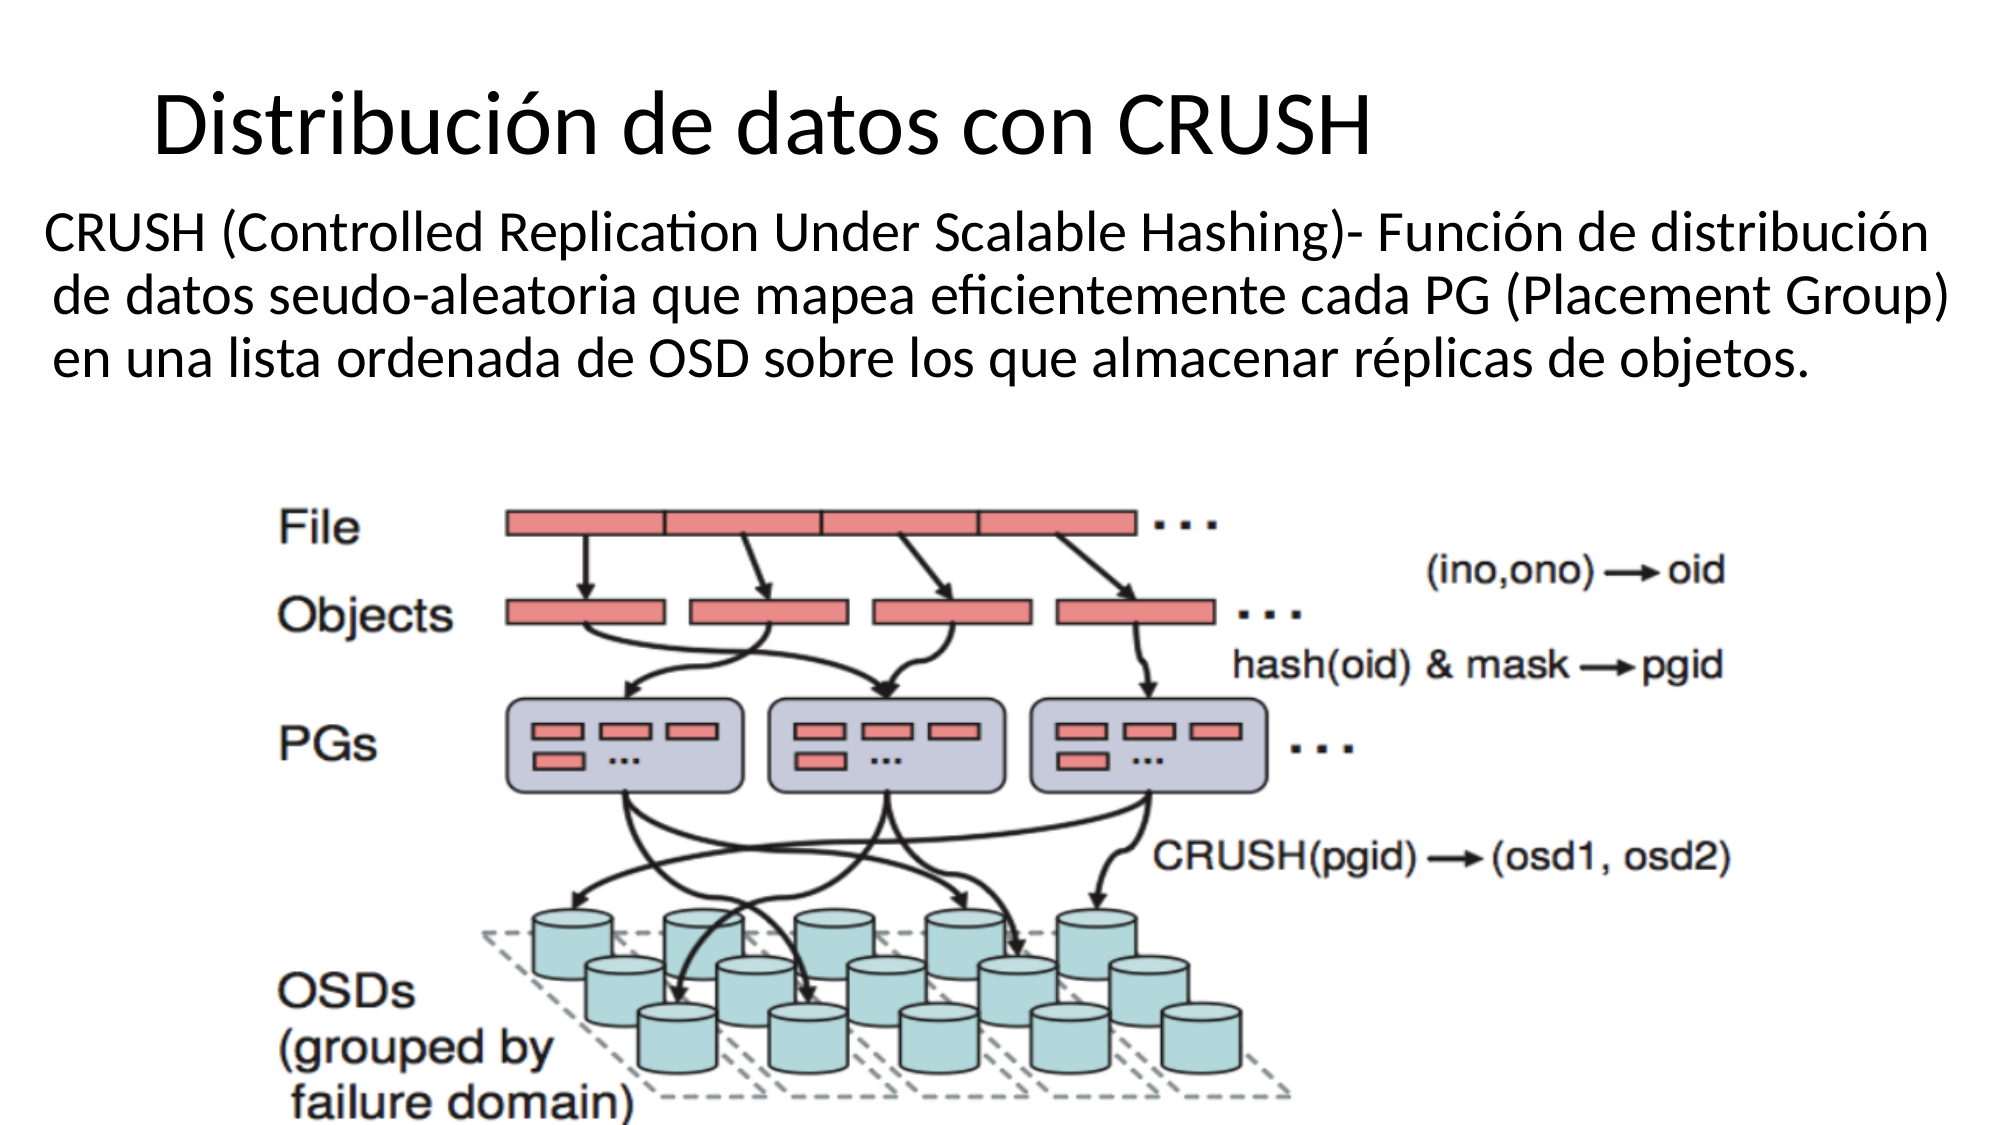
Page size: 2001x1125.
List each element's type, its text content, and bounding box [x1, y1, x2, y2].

list CRUSH (Controlled Replication Under Scalable Hashing)- Función de distribución de datos seudo-aleatoria que mapea eficientemente cada PG (Placement Group) en una lista ordenada de OSD sobre los que almacenar réplicas de objetos. [0, 186, 2000, 430]
picture [177, 429, 1822, 1125]
title Distribución de datos con CRUSH [137, 16, 1863, 186]
